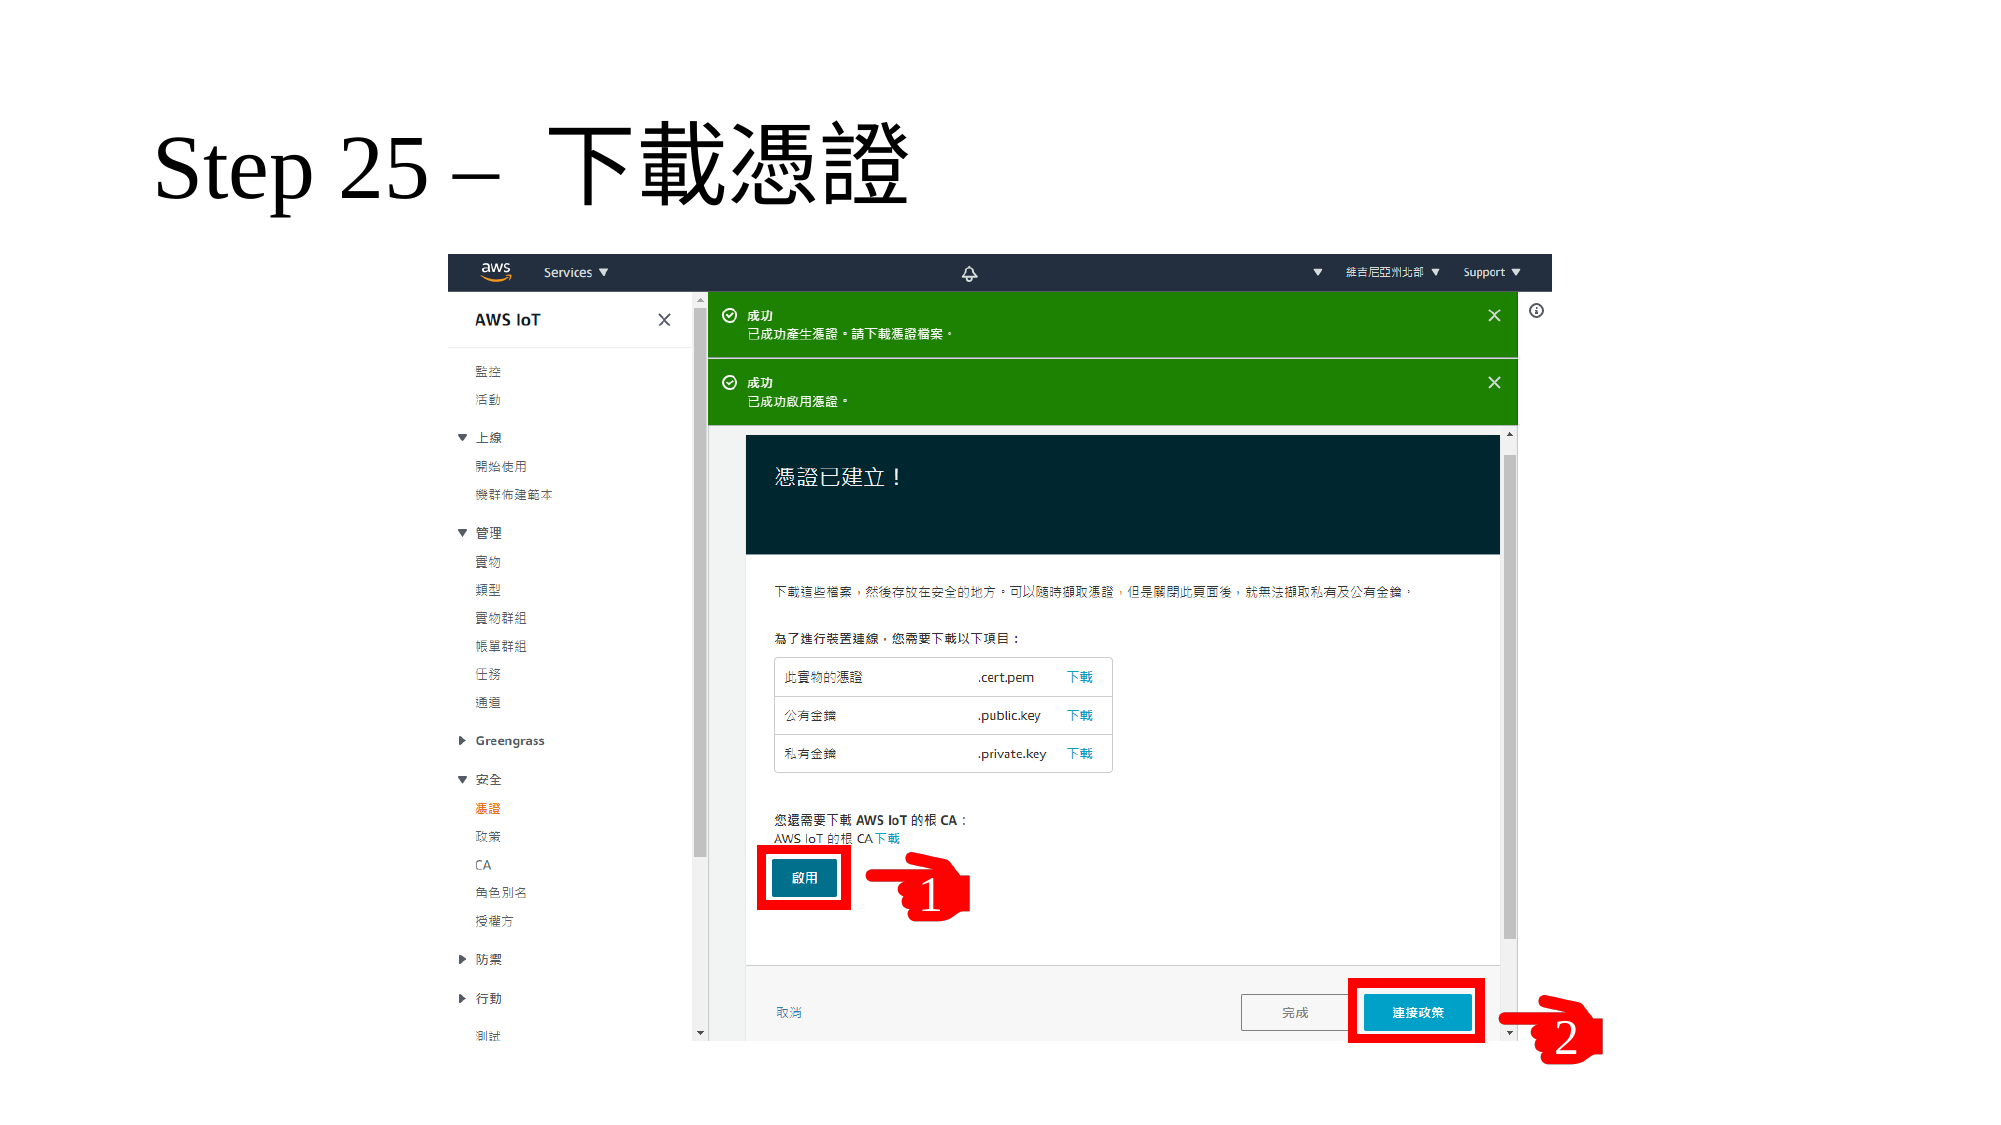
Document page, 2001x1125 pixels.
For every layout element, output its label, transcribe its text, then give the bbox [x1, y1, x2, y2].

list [448, 254, 1552, 1041]
title Step 25 – 下載憑證 [137, 59, 1863, 278]
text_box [1490, 970, 1610, 1089]
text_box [857, 827, 977, 946]
